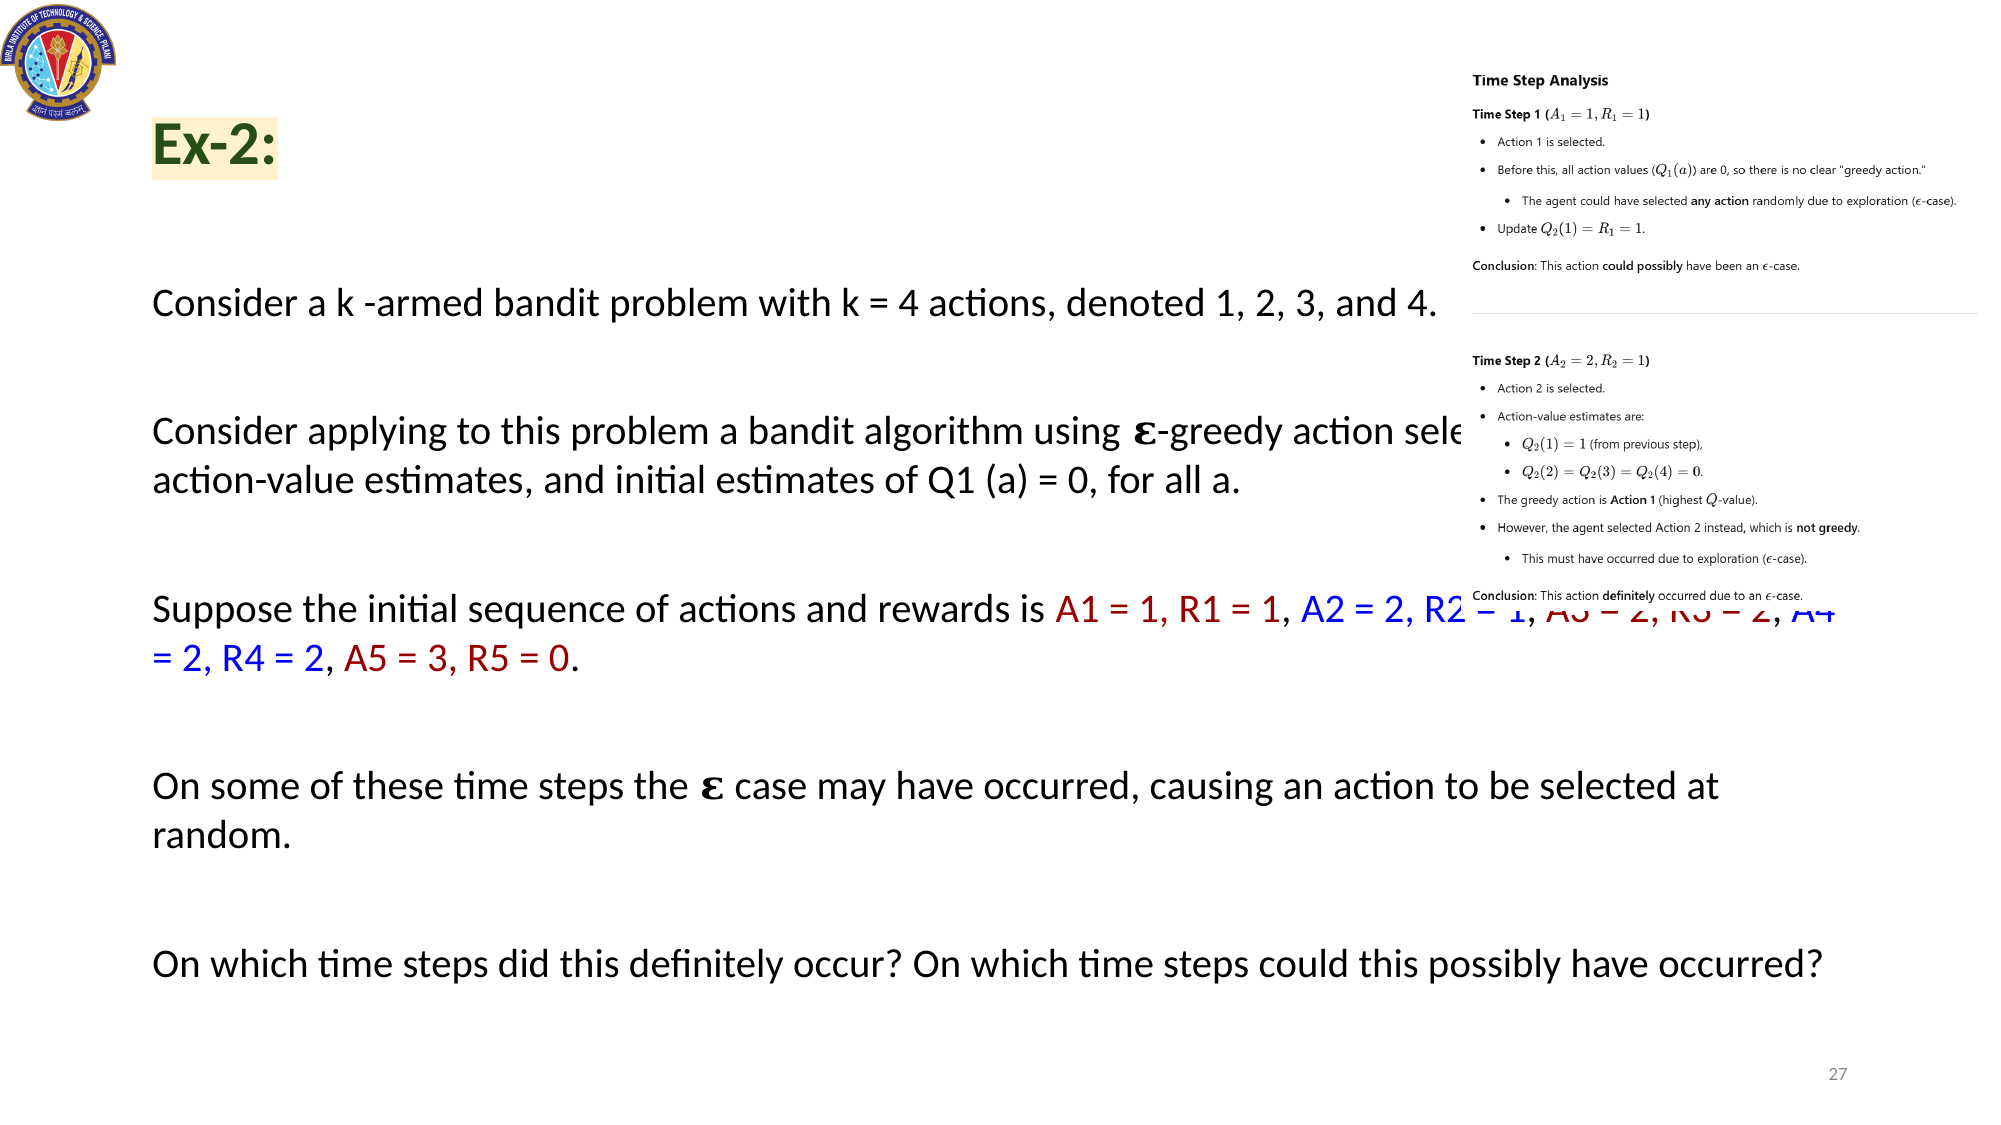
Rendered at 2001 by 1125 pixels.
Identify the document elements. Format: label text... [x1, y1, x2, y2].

slide_number 27 [1412, 1042, 1863, 1103]
title Ex-2: [137, 59, 1811, 229]
list Consider a k -armed bandit problem with k = 4 actions, denoted 1, 2, 3, and 4. Consider applying to this problem a bandit algorithm using 𝛆-greedy action selection, sample-average action-value estimates, and initial estimates of Q1 (a) = 0, for all a. Suppose the initial sequence of actions and rewards is A1 = 1, R1 = 1, A2 = 2, R2 = 1, A3 = 2, R3 = 2, A4 = 2, R4 = 2, A5 = 3, R5 = 0. On some of these time steps the 𝛆 case may have occurred, causing an action to be selected at random. On which time steps did this definitely occur? On which time steps could this possibly have occurred? [137, 267, 1863, 997]
picture [1461, 63, 1978, 611]
picture [0, 4, 116, 121]
